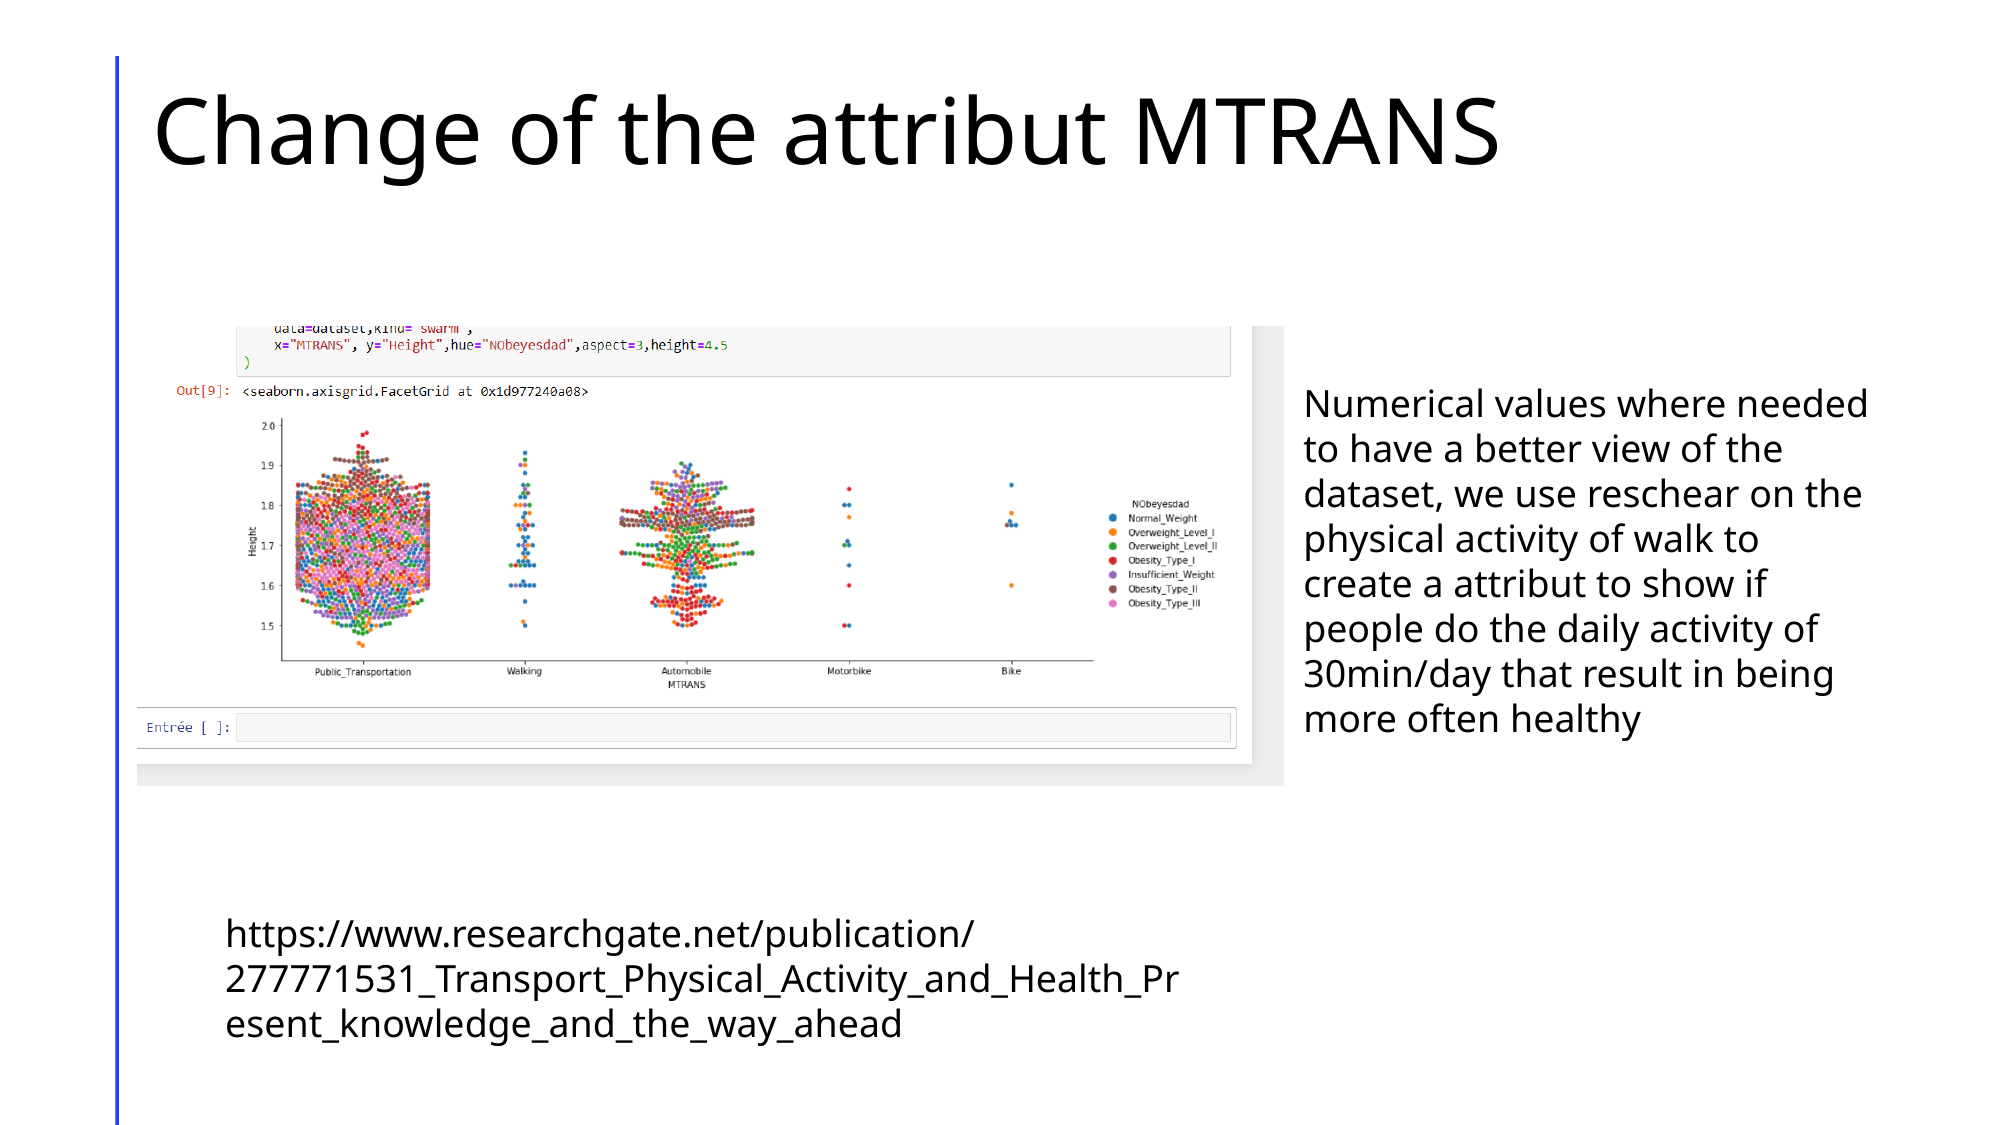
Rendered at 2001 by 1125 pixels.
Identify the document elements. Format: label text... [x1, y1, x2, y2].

text_box Numerical values where needed to have a better view of the dataset, we use reschear on the physical activity of walk to create a attribut to show if people do the daily activity of 30min/day that result in being more often healthy [1288, 373, 1893, 748]
title Change of the attribut MTRANS [137, 59, 1781, 209]
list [137, 326, 1284, 786]
text_box https://www.researchgate.net/publication/277771531_Transport_Physical_Activity_and_Health_Present_knowledge_and_the_way_ahead [210, 902, 1211, 1053]
